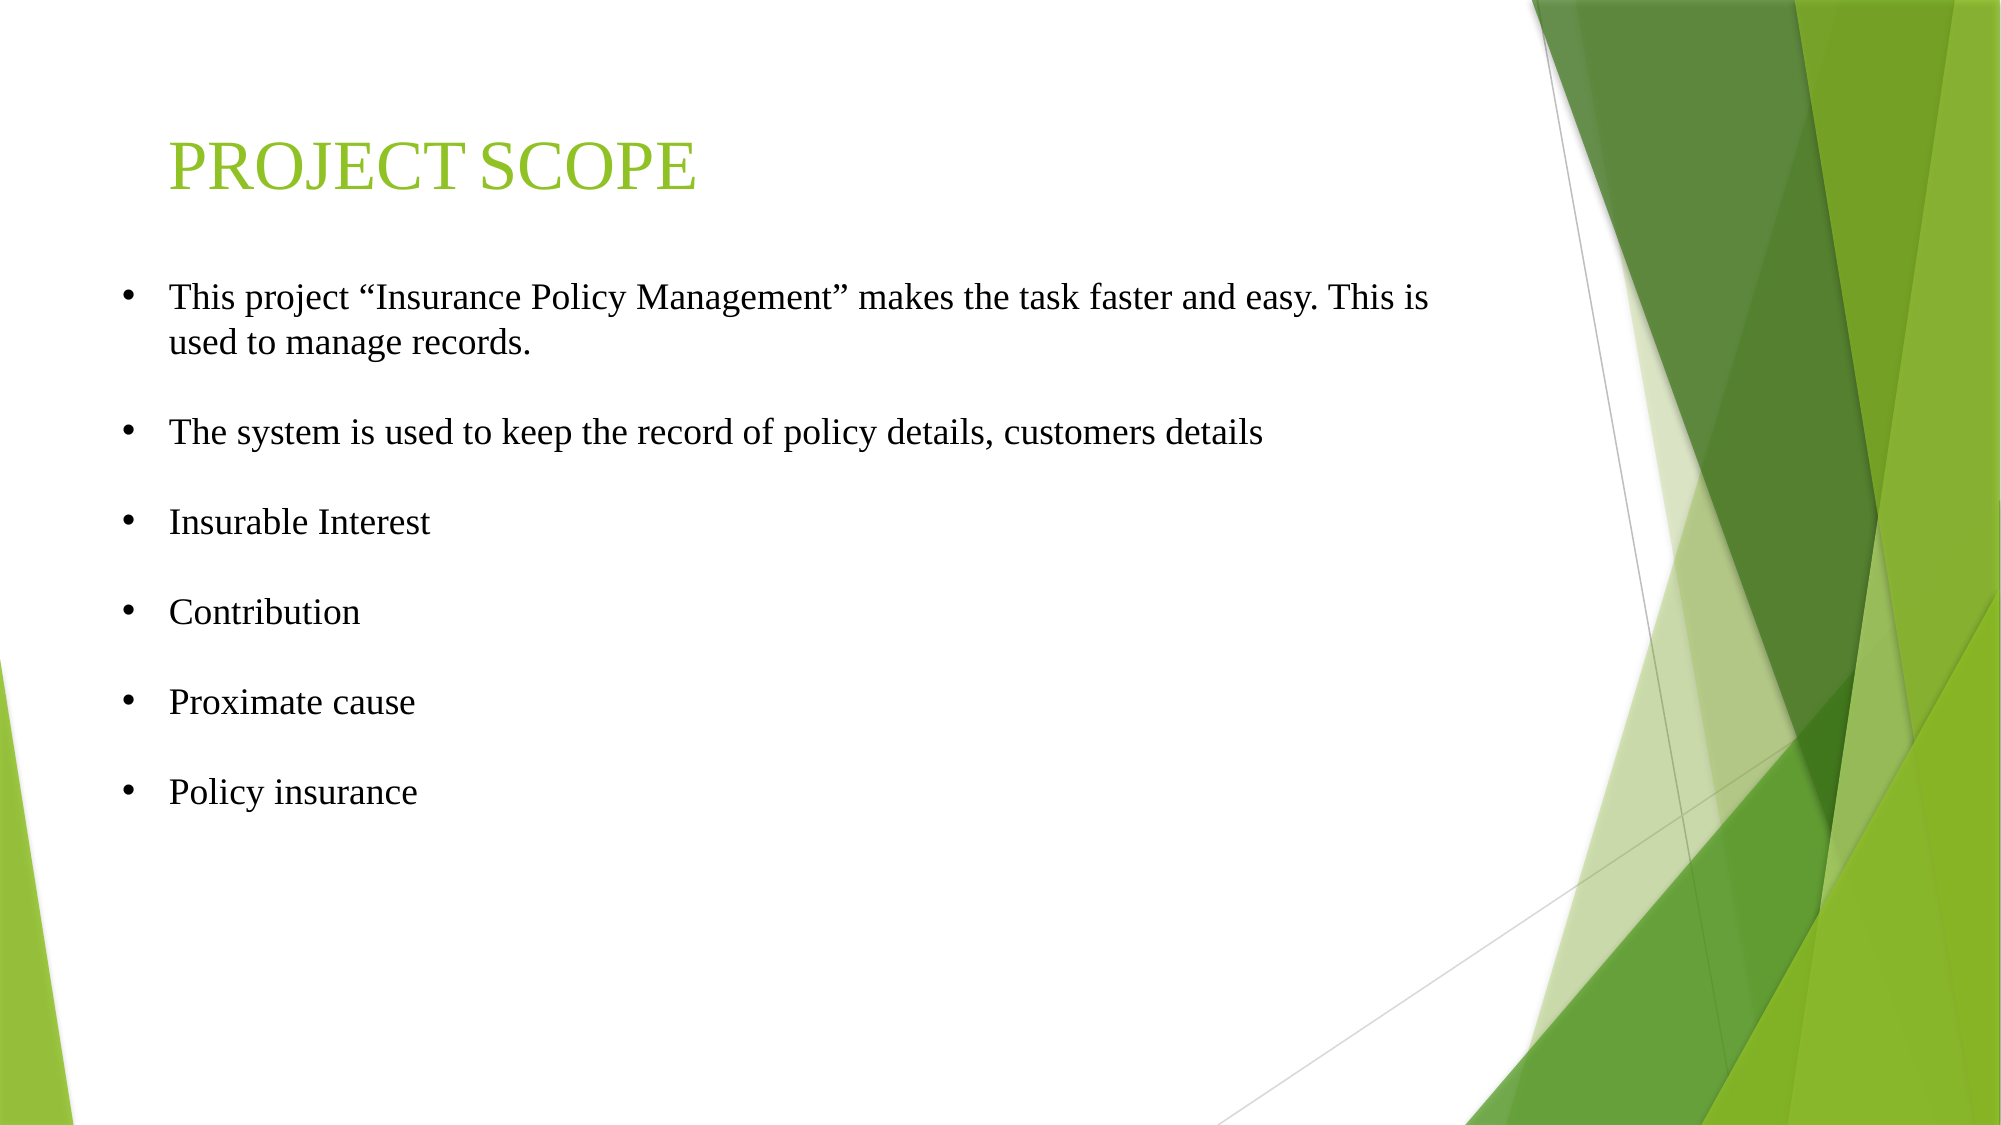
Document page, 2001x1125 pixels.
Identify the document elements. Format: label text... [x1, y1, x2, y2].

title PROJECT SCOPE [153, 111, 1382, 212]
text_box This project “Insurance Policy Management” makes the task faster and easy. This is used to manage records. The system is used to keep the record of policy details, customers details Insurable Interest Contribution Proximate cause Policy insurance [107, 264, 1512, 865]
